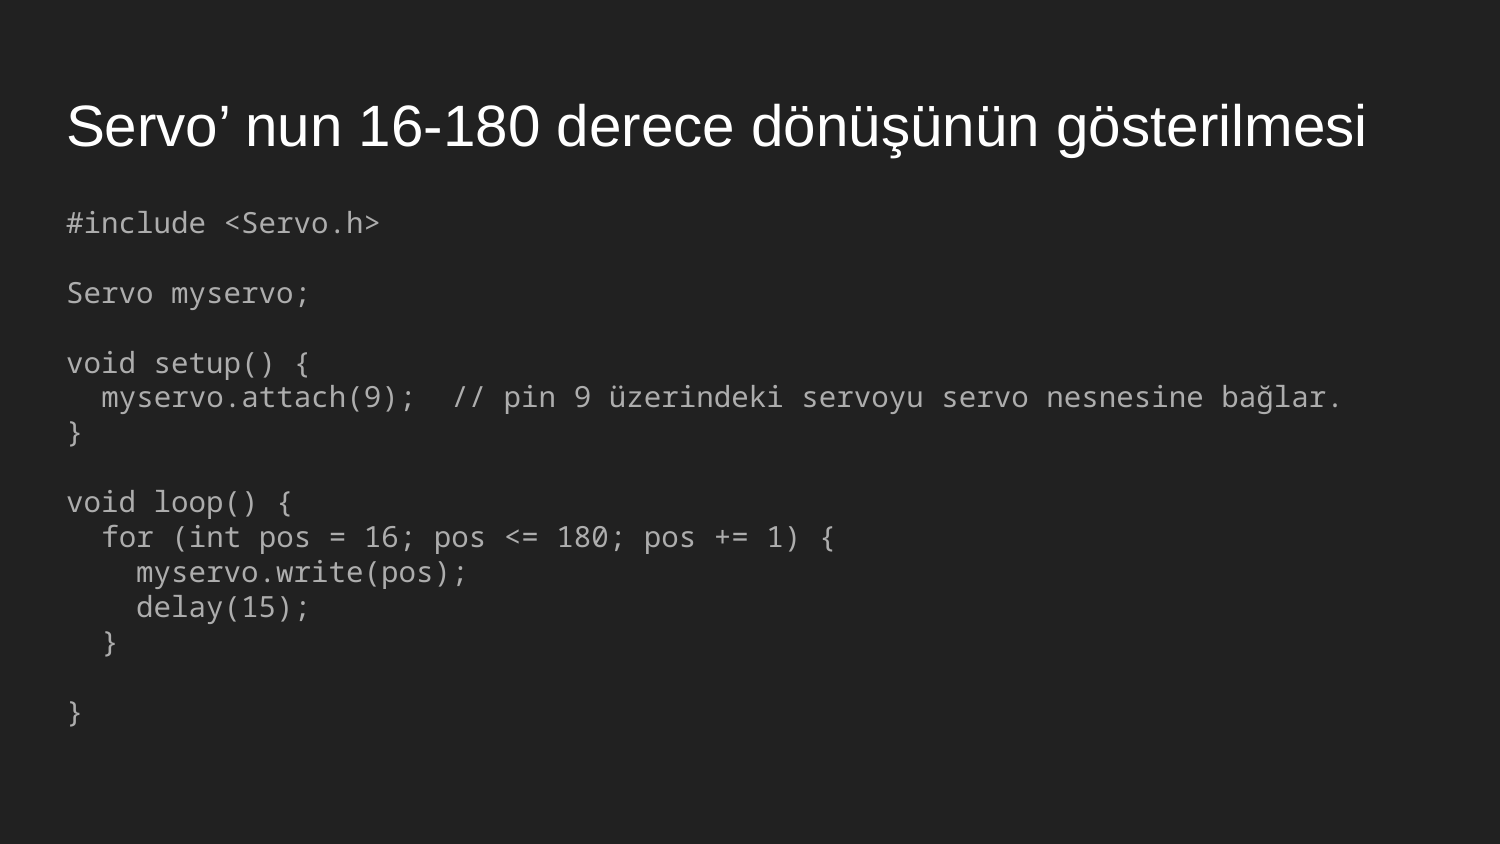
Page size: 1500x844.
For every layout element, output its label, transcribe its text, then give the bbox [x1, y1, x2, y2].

list #include <Servo.h> Servo myservo; void setup() { myservo.attach(9); // pin 9 üzerindeki servoyu servo nesnesine bağlar. } void loop() { for (int pos = 16; pos <= 180; pos += 1) { myservo.write(pos); delay(15); } } [51, 189, 1449, 750]
title Servo’ nun 16-180 derece dönüşünün gösterilmesi [51, 72, 1449, 167]
